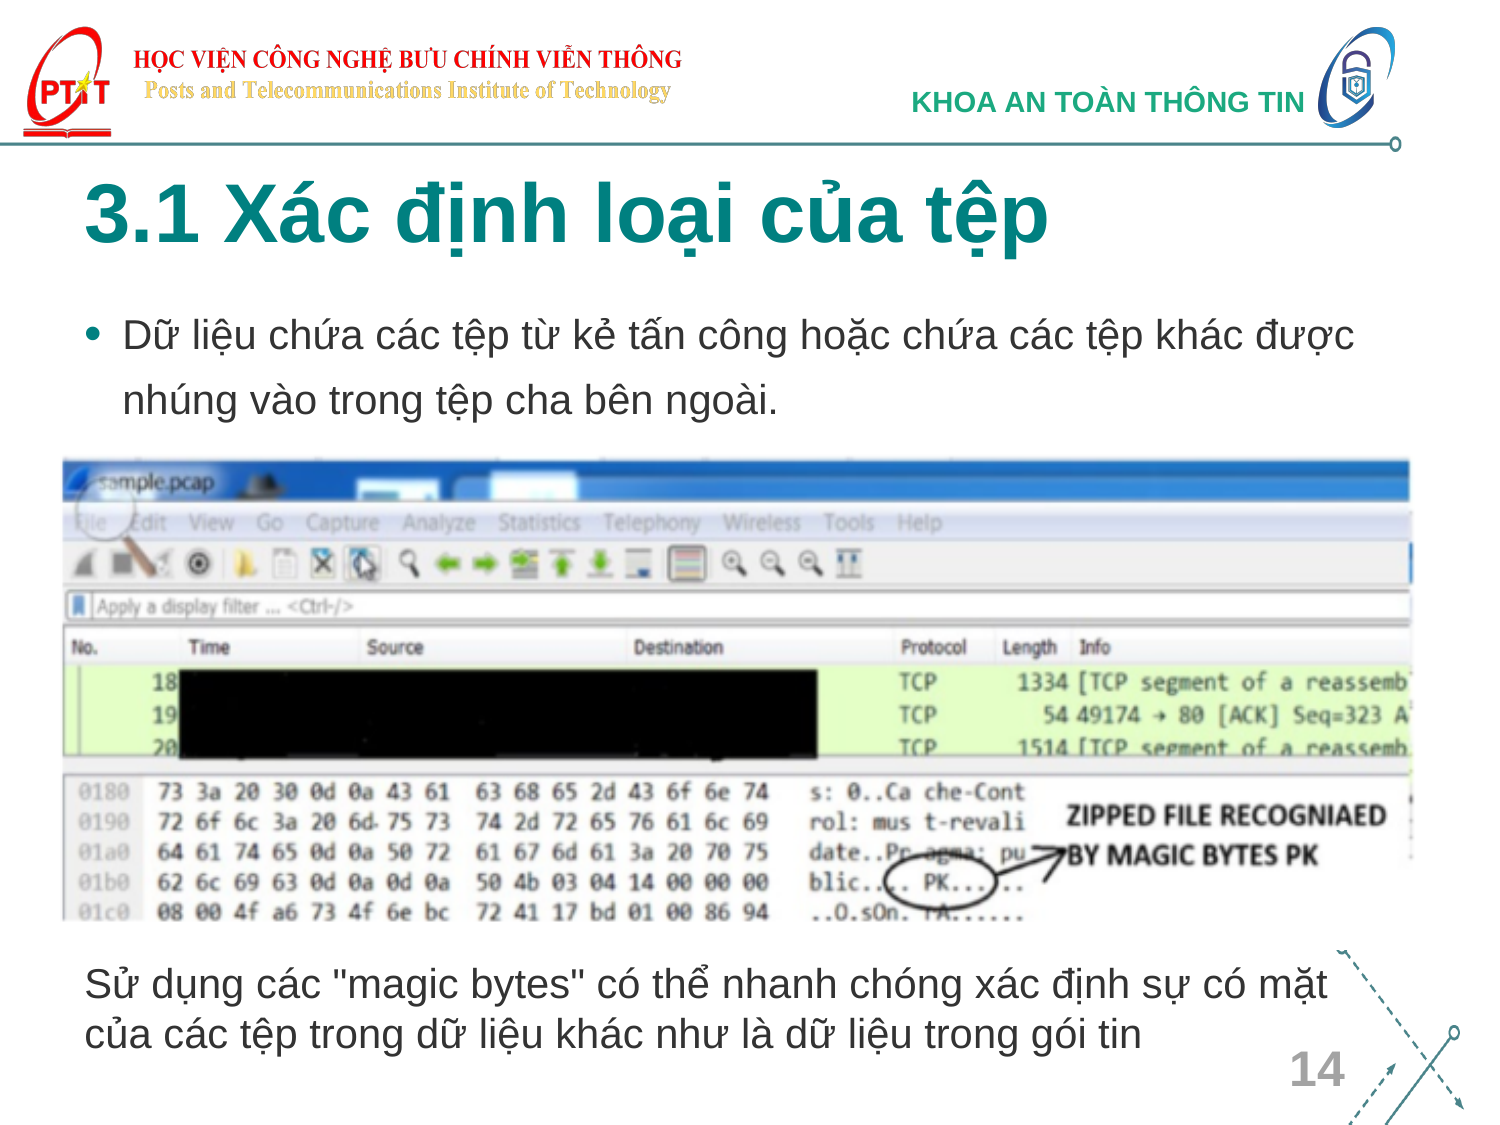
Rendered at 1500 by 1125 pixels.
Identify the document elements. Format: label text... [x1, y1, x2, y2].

picture [57, 451, 1434, 950]
picture [1318, 27, 1395, 128]
list Dữ liệu chứa các tệp từ kẻ tấn công hoặc chứa các tệp khác được nhúng vào trong tệp cha bên ngoài. [69, 285, 1421, 428]
text_box Sử dụng các "magic bytes" có thể nhanh chóng xác định sự có mặt của các tệp trong dữ liệu khác như là dữ liệu trong gói tin [69, 950, 1421, 1065]
title 3.1 Xác định loại của tệp [69, 163, 1307, 261]
picture [0, 18, 695, 147]
